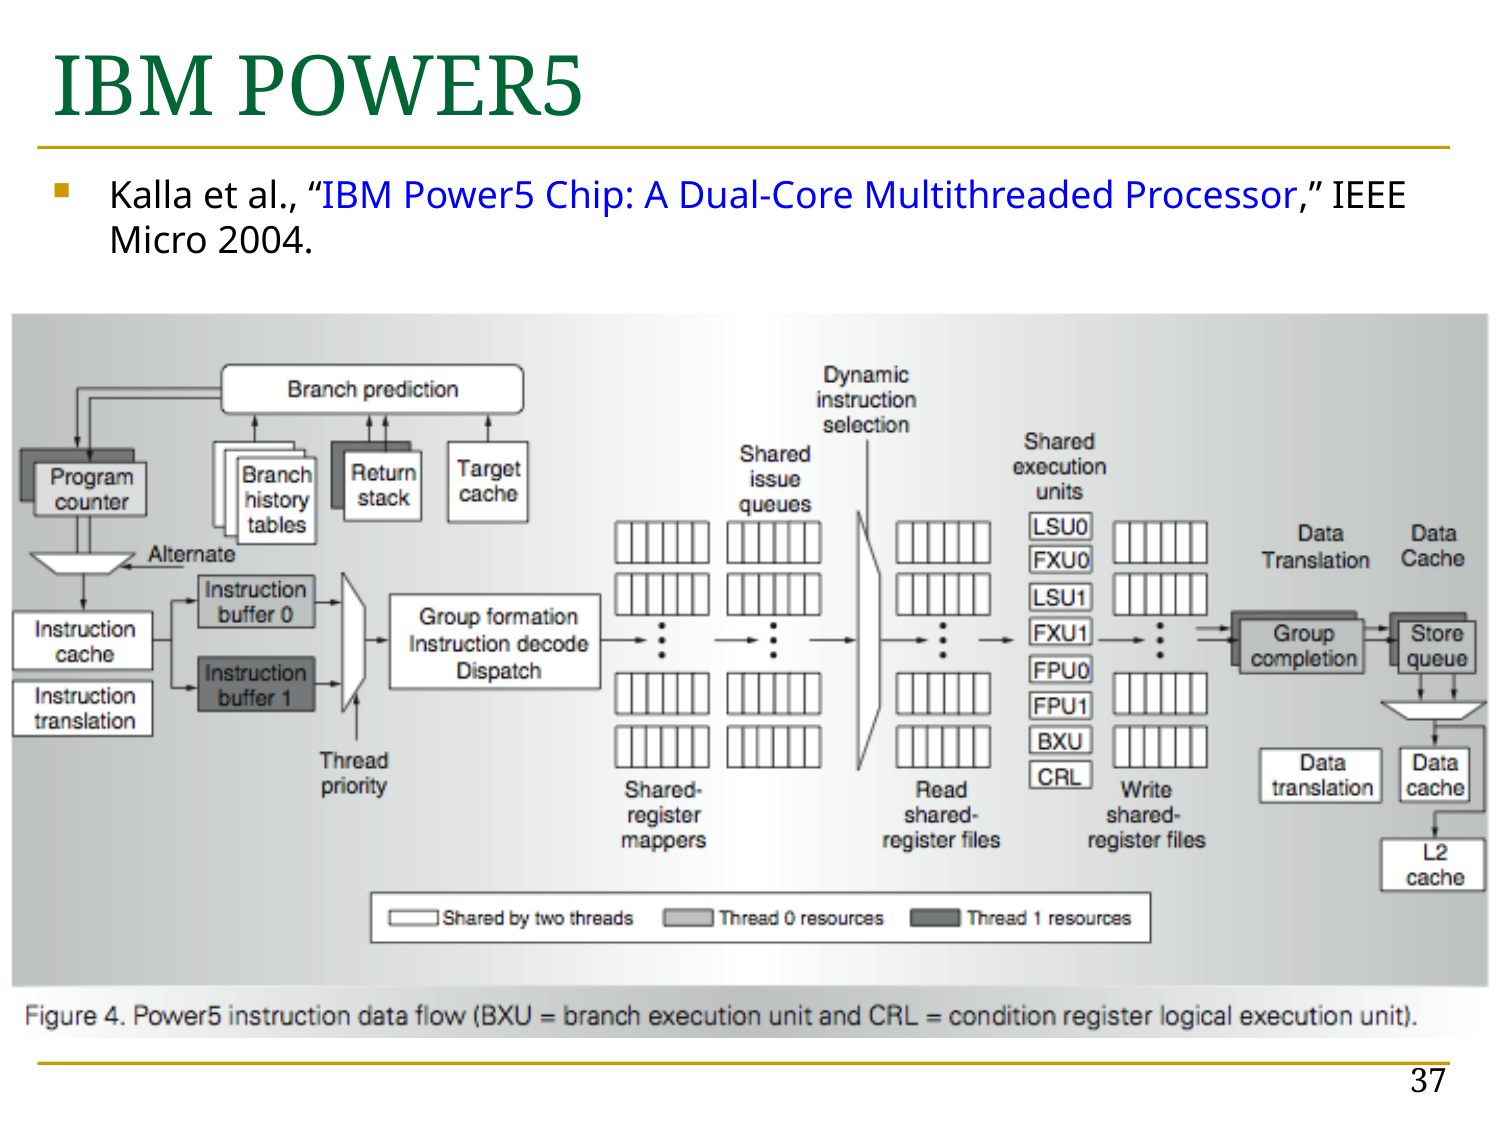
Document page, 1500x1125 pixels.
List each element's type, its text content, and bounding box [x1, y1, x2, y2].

picture [1, 310, 1499, 1038]
title IBM POWER5 [37, 24, 1450, 163]
slide_number 37 [1111, 1046, 1462, 1112]
list Kalla et al., “IBM Power5 Chip: A Dual-Core Multithreaded Processor,” IEEE Micro 2004. [37, 163, 1450, 308]
